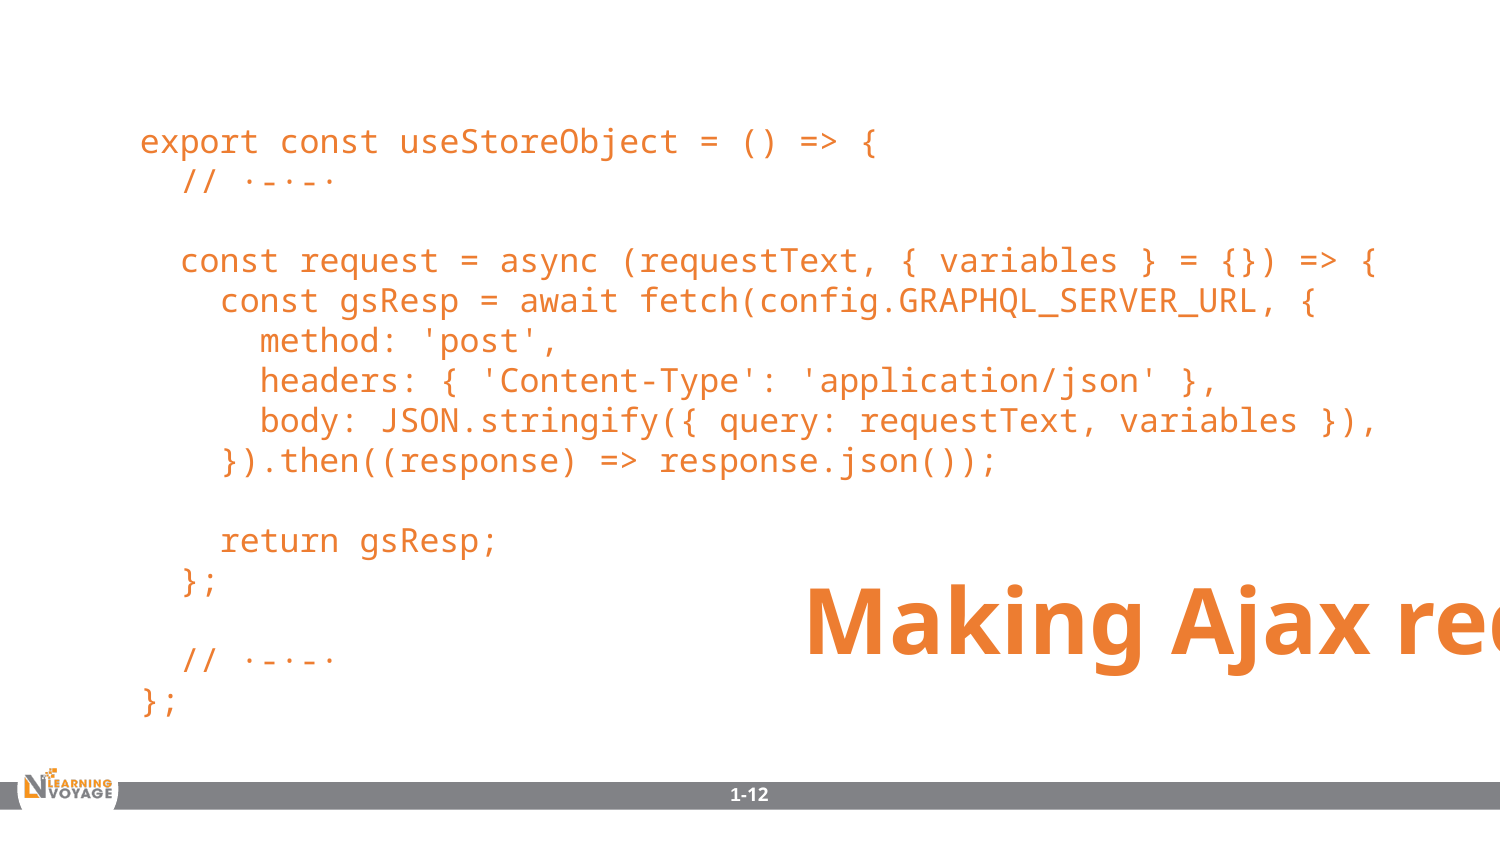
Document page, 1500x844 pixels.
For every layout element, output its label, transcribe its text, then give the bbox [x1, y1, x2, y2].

text_box Making Ajax requests [1386, 559, 1500, 676]
picture [0, 706, 144, 844]
text_box export const useStoreObject = () => { // ·-·-· const request = async (requestText, { variables } = {}) => { const gsResp = await fetch(config.GRAPHQL_SERVER_URL, { method: 'post', headers: { 'Content-Type': 'application/json' }, body: JSON.stringify({ query: requestText, variables }), }).then((response) => response.json()); return gsResp; }; // ·-·-· }; [139, 117, 1386, 719]
slide_number 1-12 [692, 770, 784, 821]
